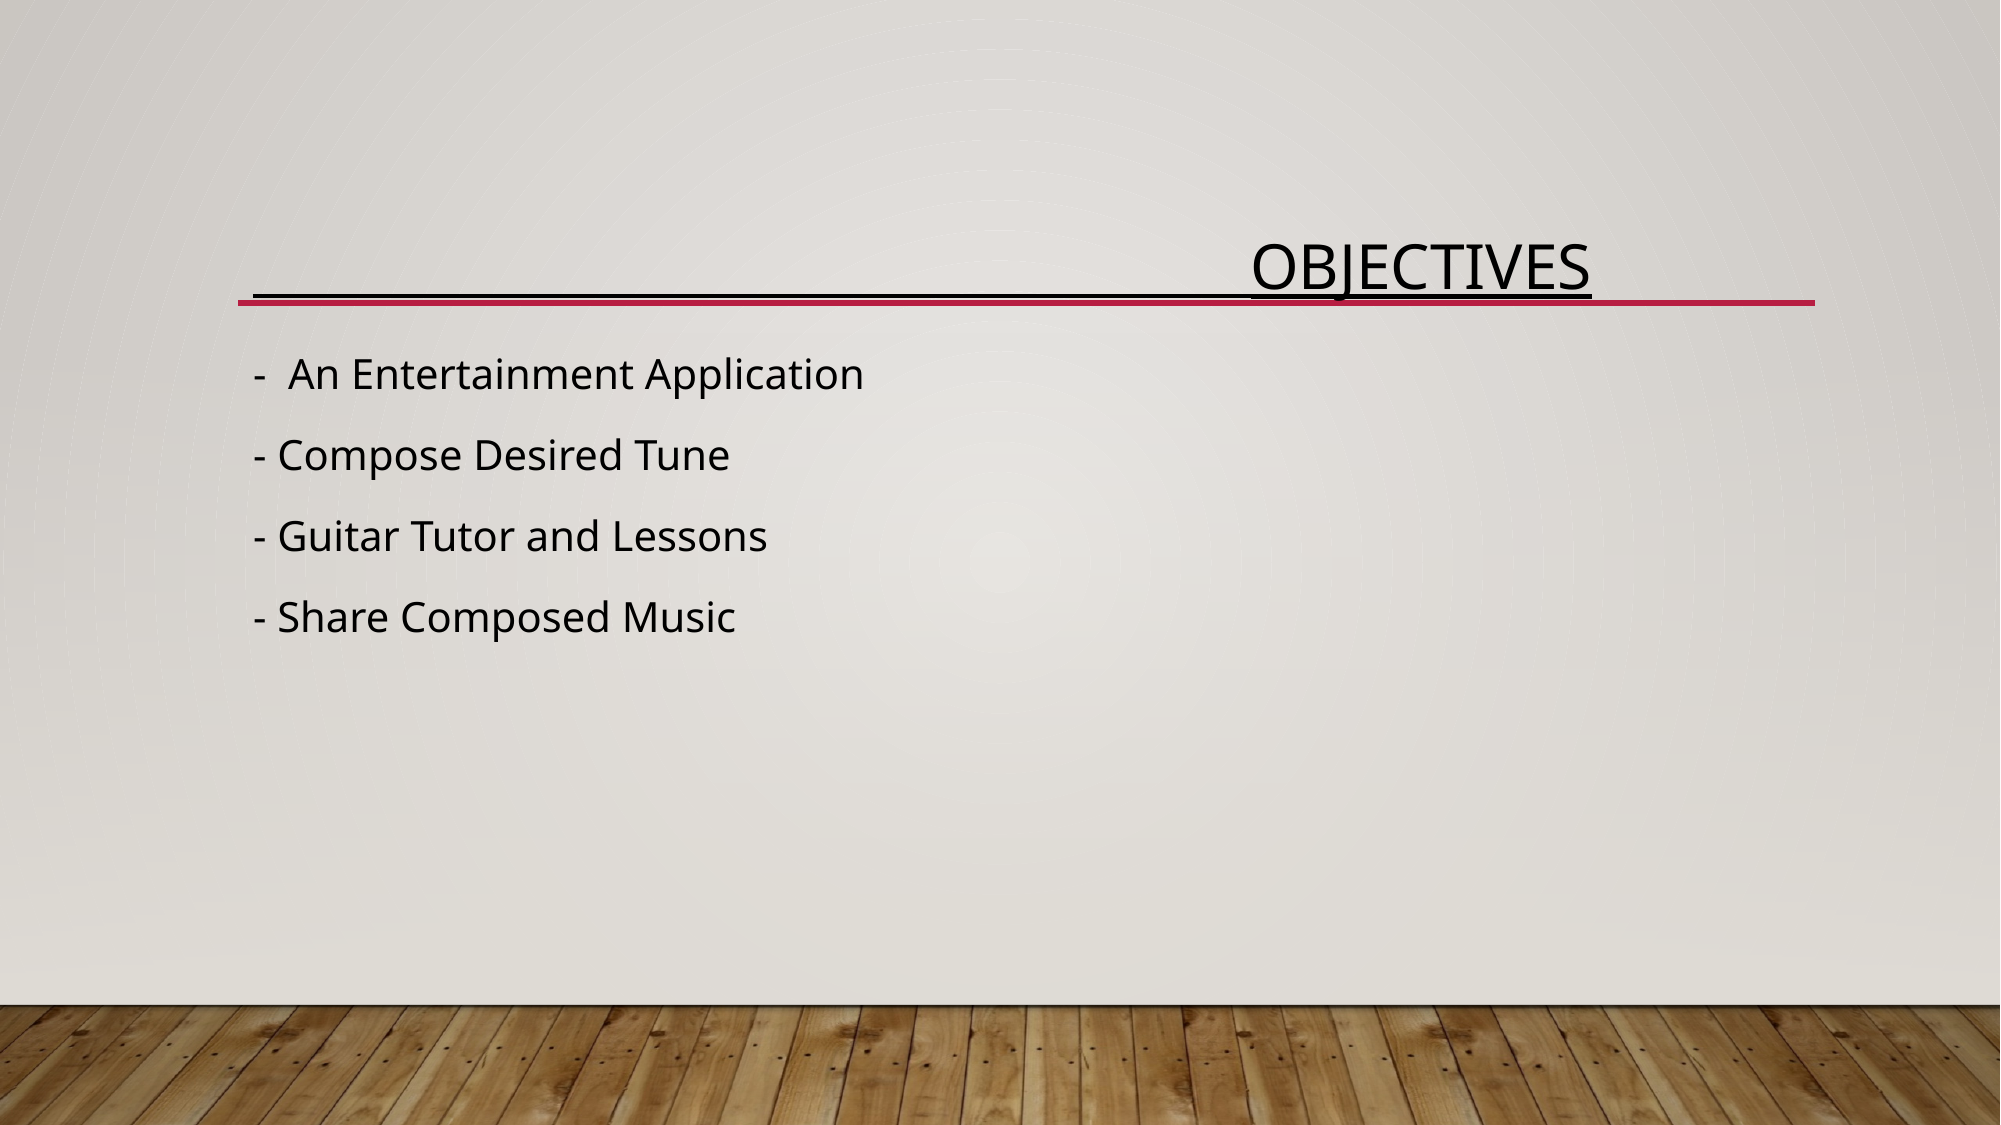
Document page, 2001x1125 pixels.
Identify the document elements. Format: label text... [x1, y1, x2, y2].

picture [0, 1005, 2000, 1125]
list - An Entertainment Application - Compose Desired Tune - Guitar Tutor and Lessons - Share Composed Music [238, 330, 1814, 897]
title OBJECTIVES [238, 228, 1814, 312]
